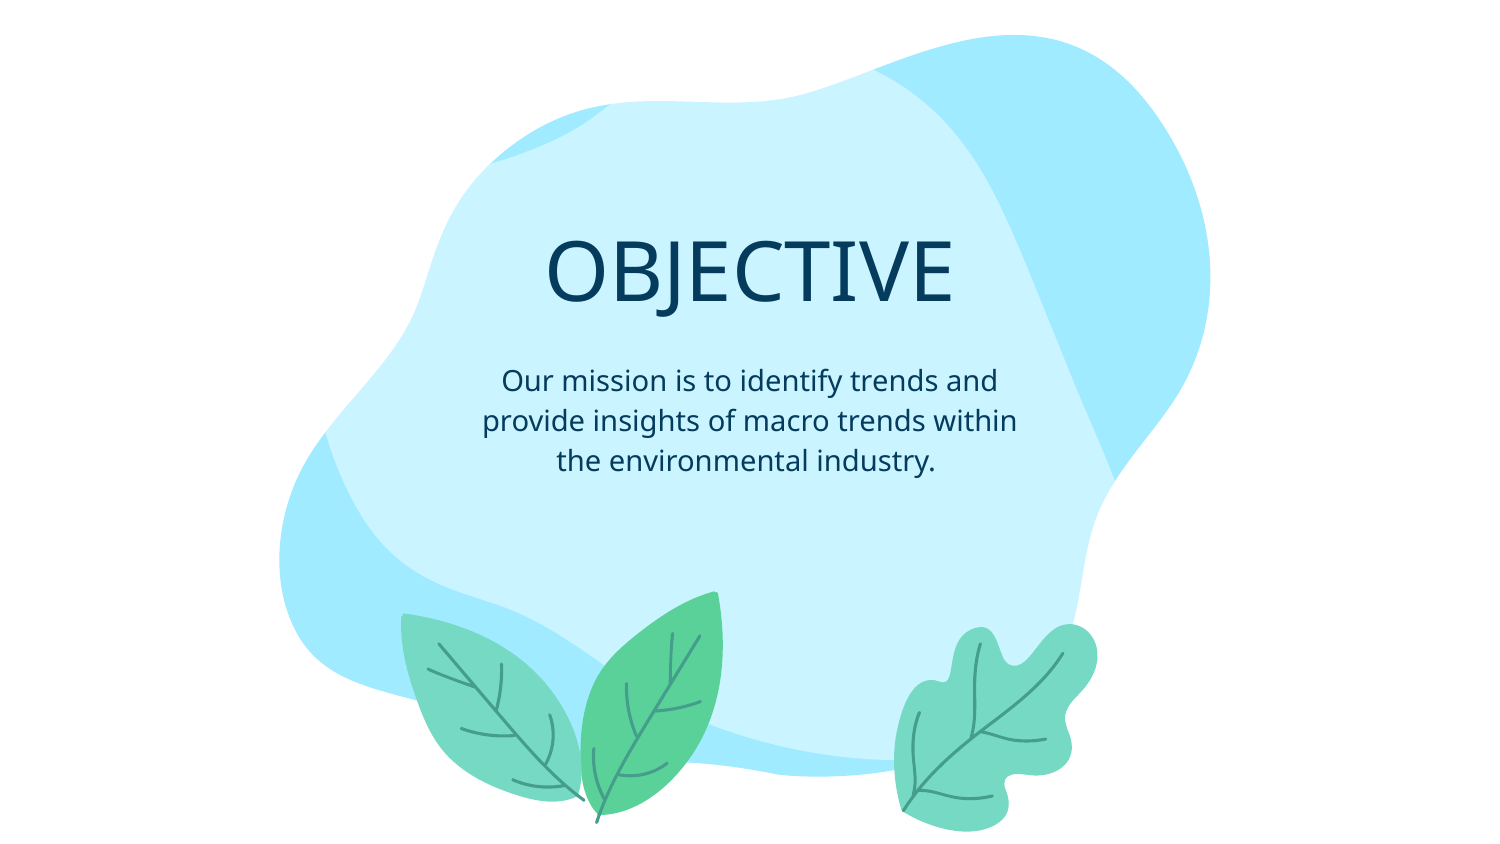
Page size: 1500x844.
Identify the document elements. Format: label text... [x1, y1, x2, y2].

title OBJECTIVE [438, 213, 1062, 333]
subtitle Our mission is to identify trends and provide insights of macro trends within the environmental industry. [456, 341, 1044, 573]
